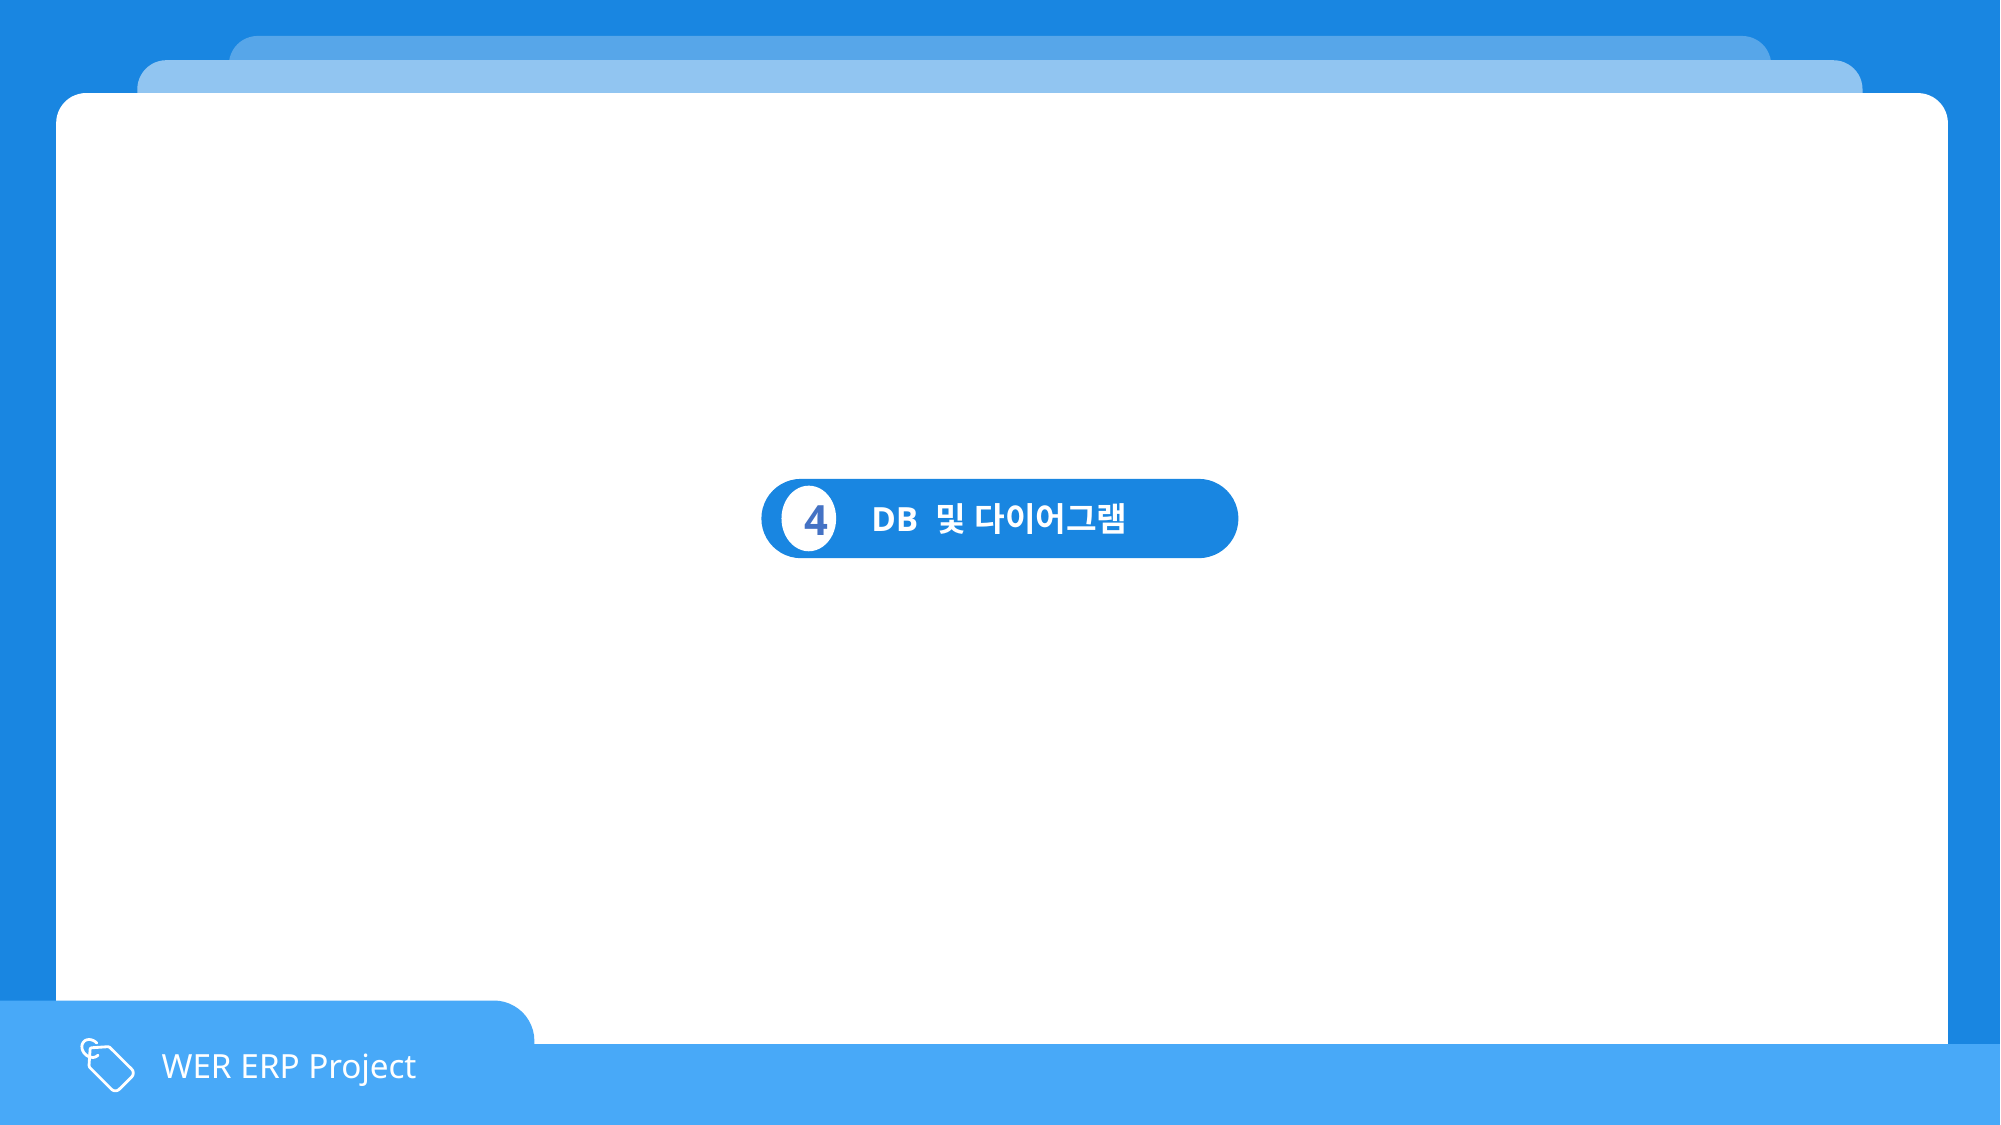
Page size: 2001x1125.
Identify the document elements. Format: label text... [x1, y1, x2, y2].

text_box ` [55, 91, 1949, 1000]
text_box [0, 1000, 2000, 1125]
text_box [136, 59, 1864, 92]
text_box DB 및 다이어그램 [760, 477, 1240, 560]
text_box [228, 34, 1772, 59]
text_box 4 [780, 484, 838, 553]
